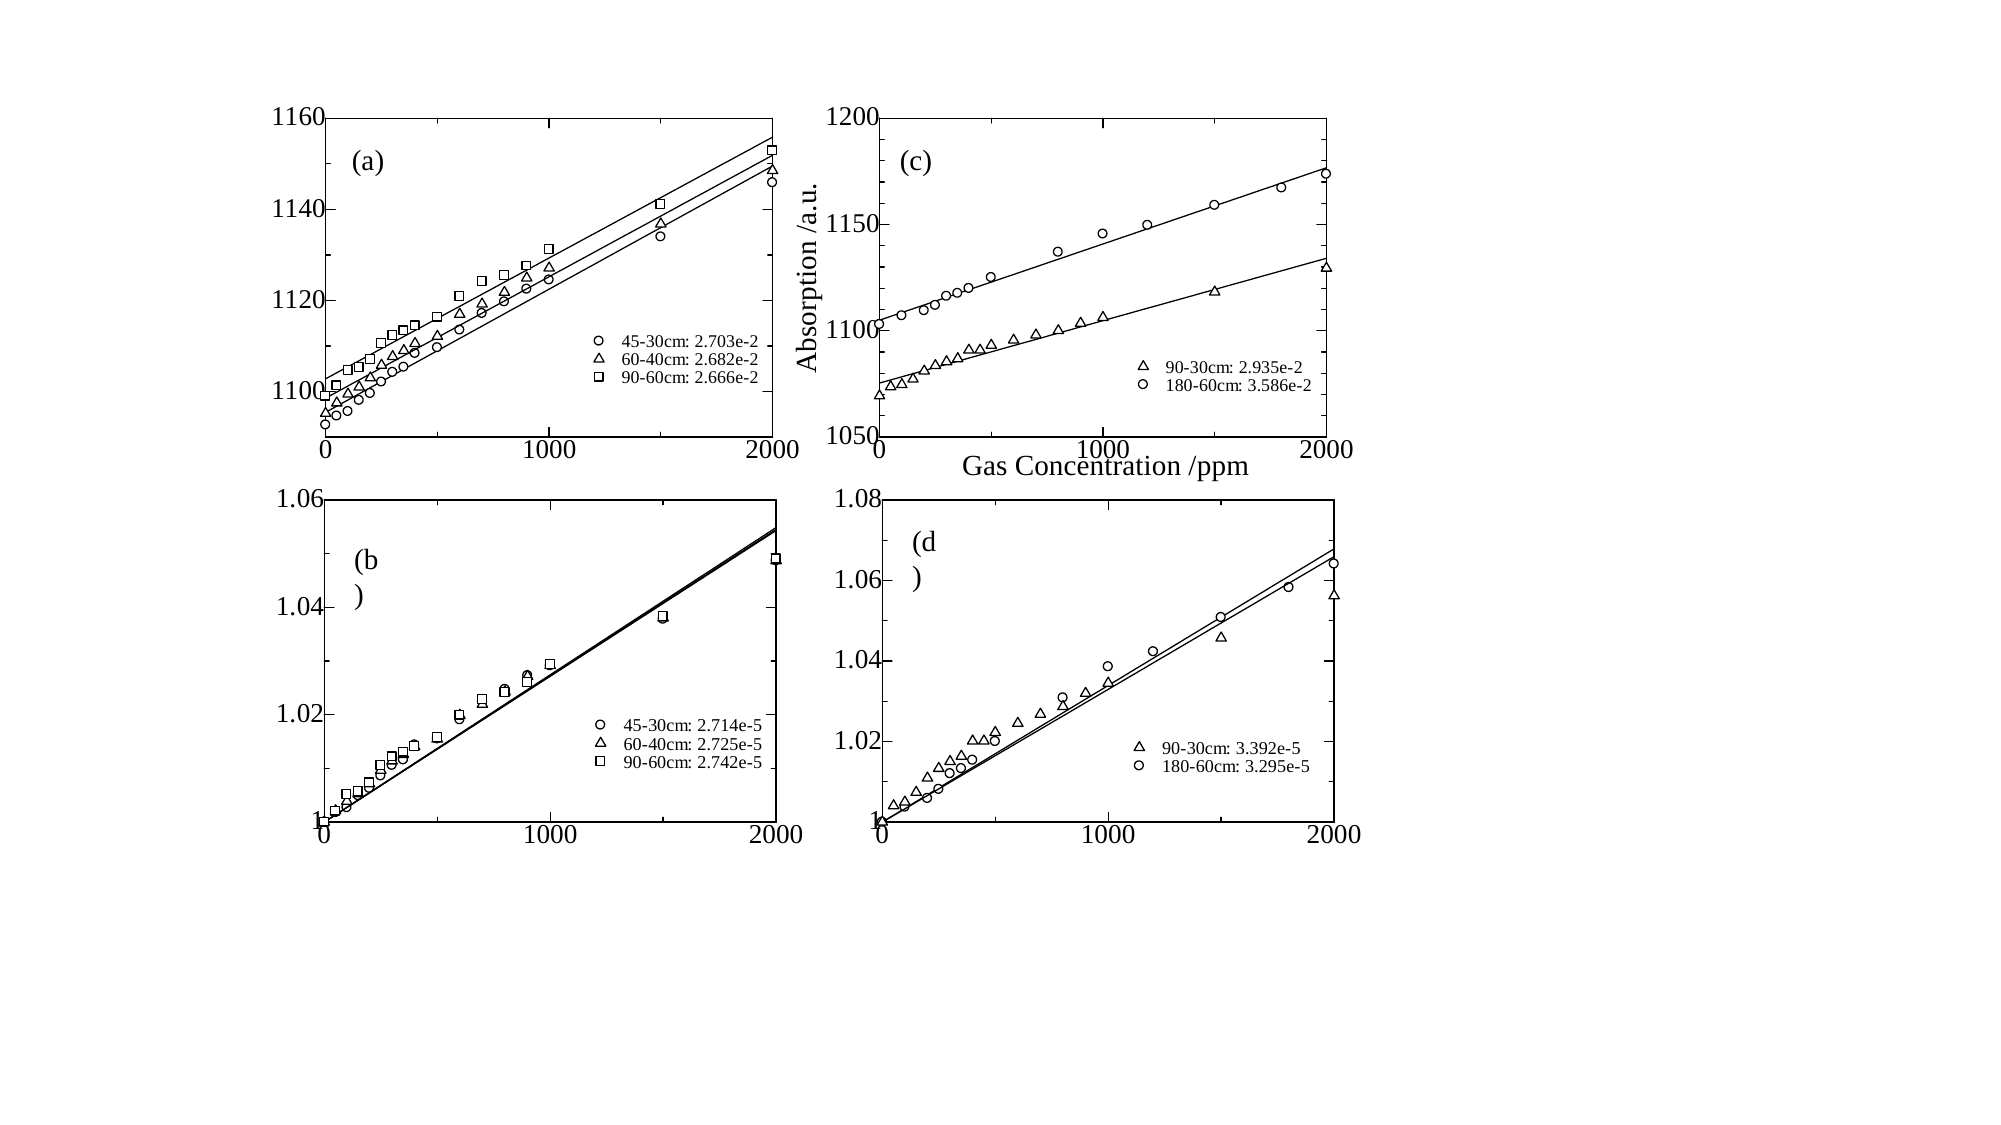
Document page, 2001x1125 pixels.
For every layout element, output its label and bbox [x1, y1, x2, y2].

text_box [239, 61, 1393, 881]
